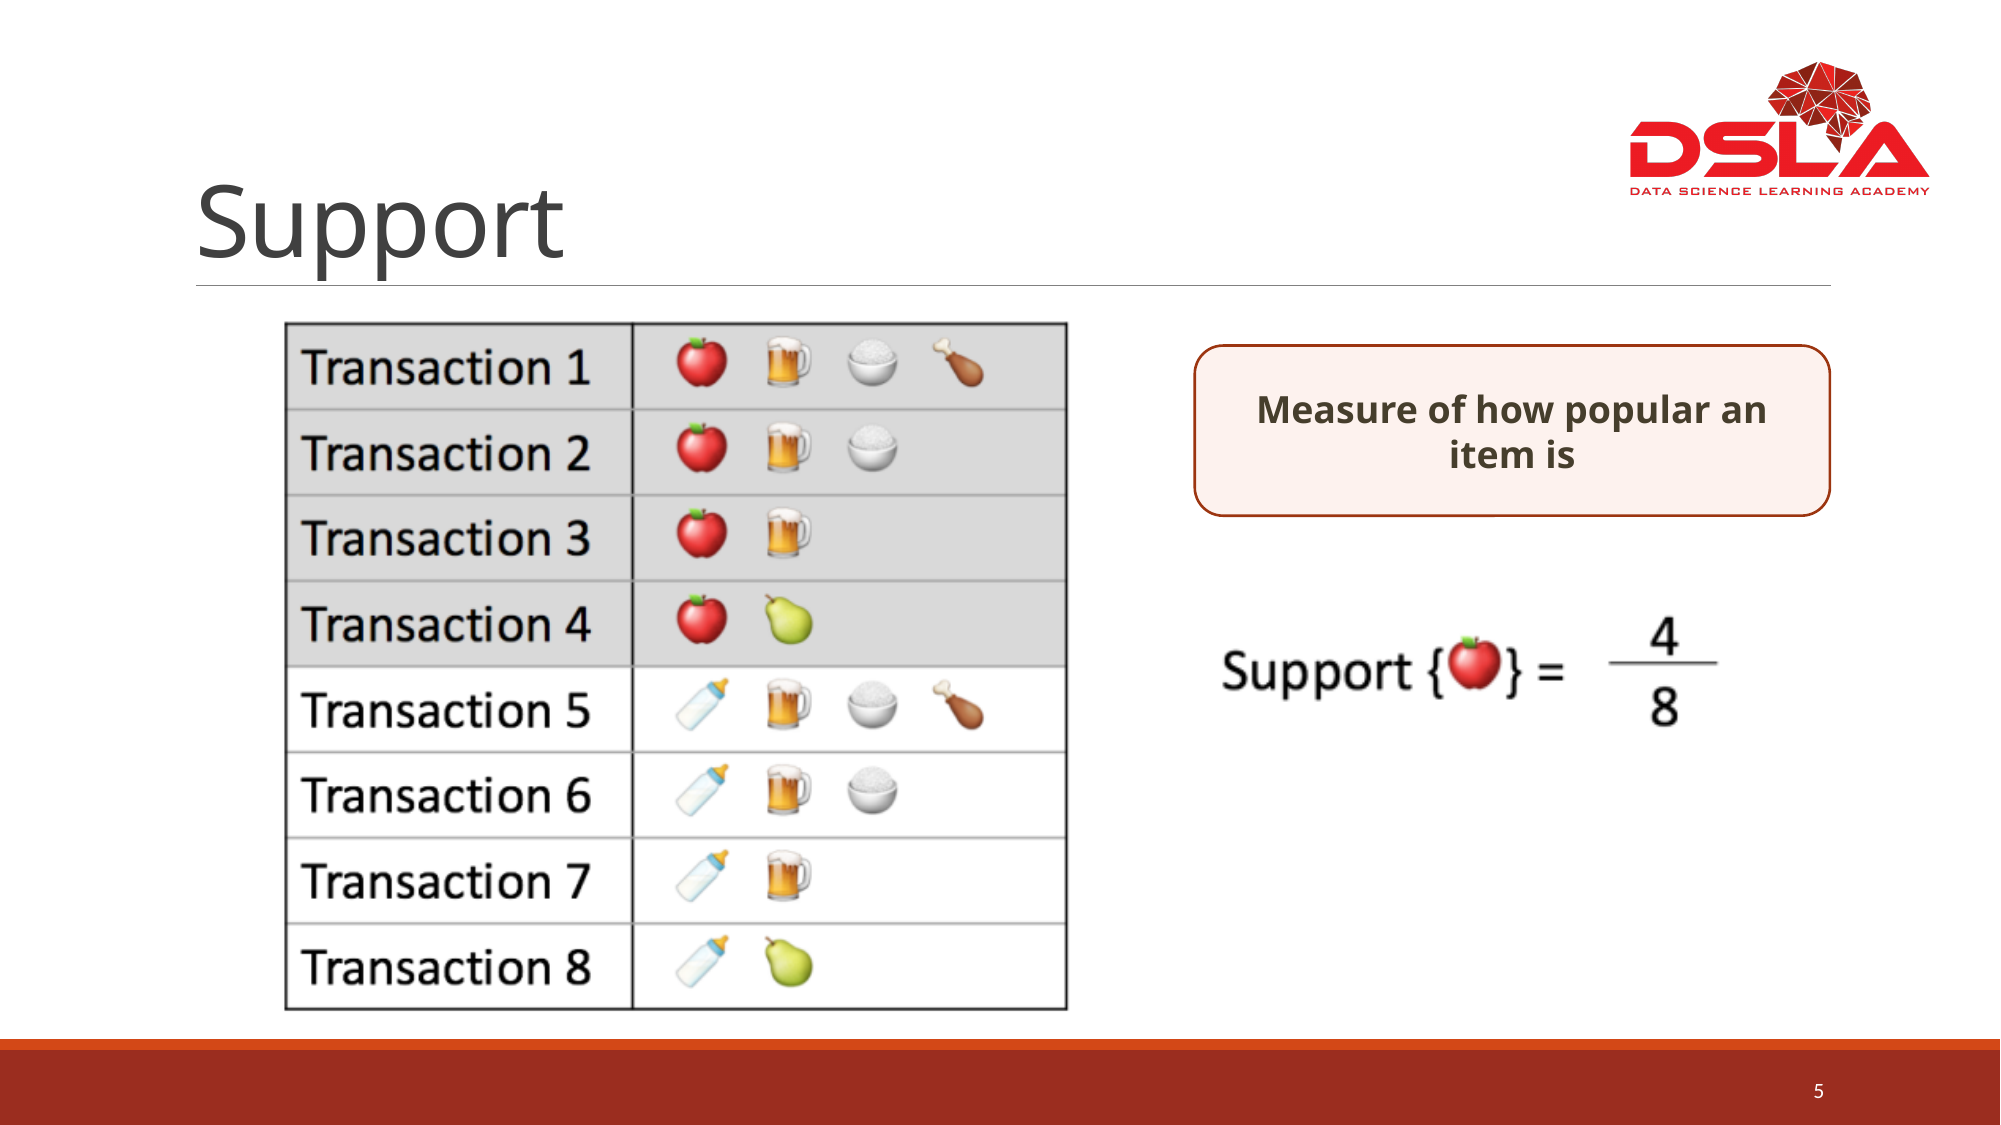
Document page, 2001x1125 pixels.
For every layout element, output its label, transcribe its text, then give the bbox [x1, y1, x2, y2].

slide_number 5 [1624, 1059, 1840, 1120]
text_box Measure of how popular an item is [1193, 344, 1832, 518]
title Support [180, 47, 1830, 285]
picture [1214, 600, 1733, 744]
picture [1605, 16, 1973, 242]
picture [279, 314, 1075, 1020]
